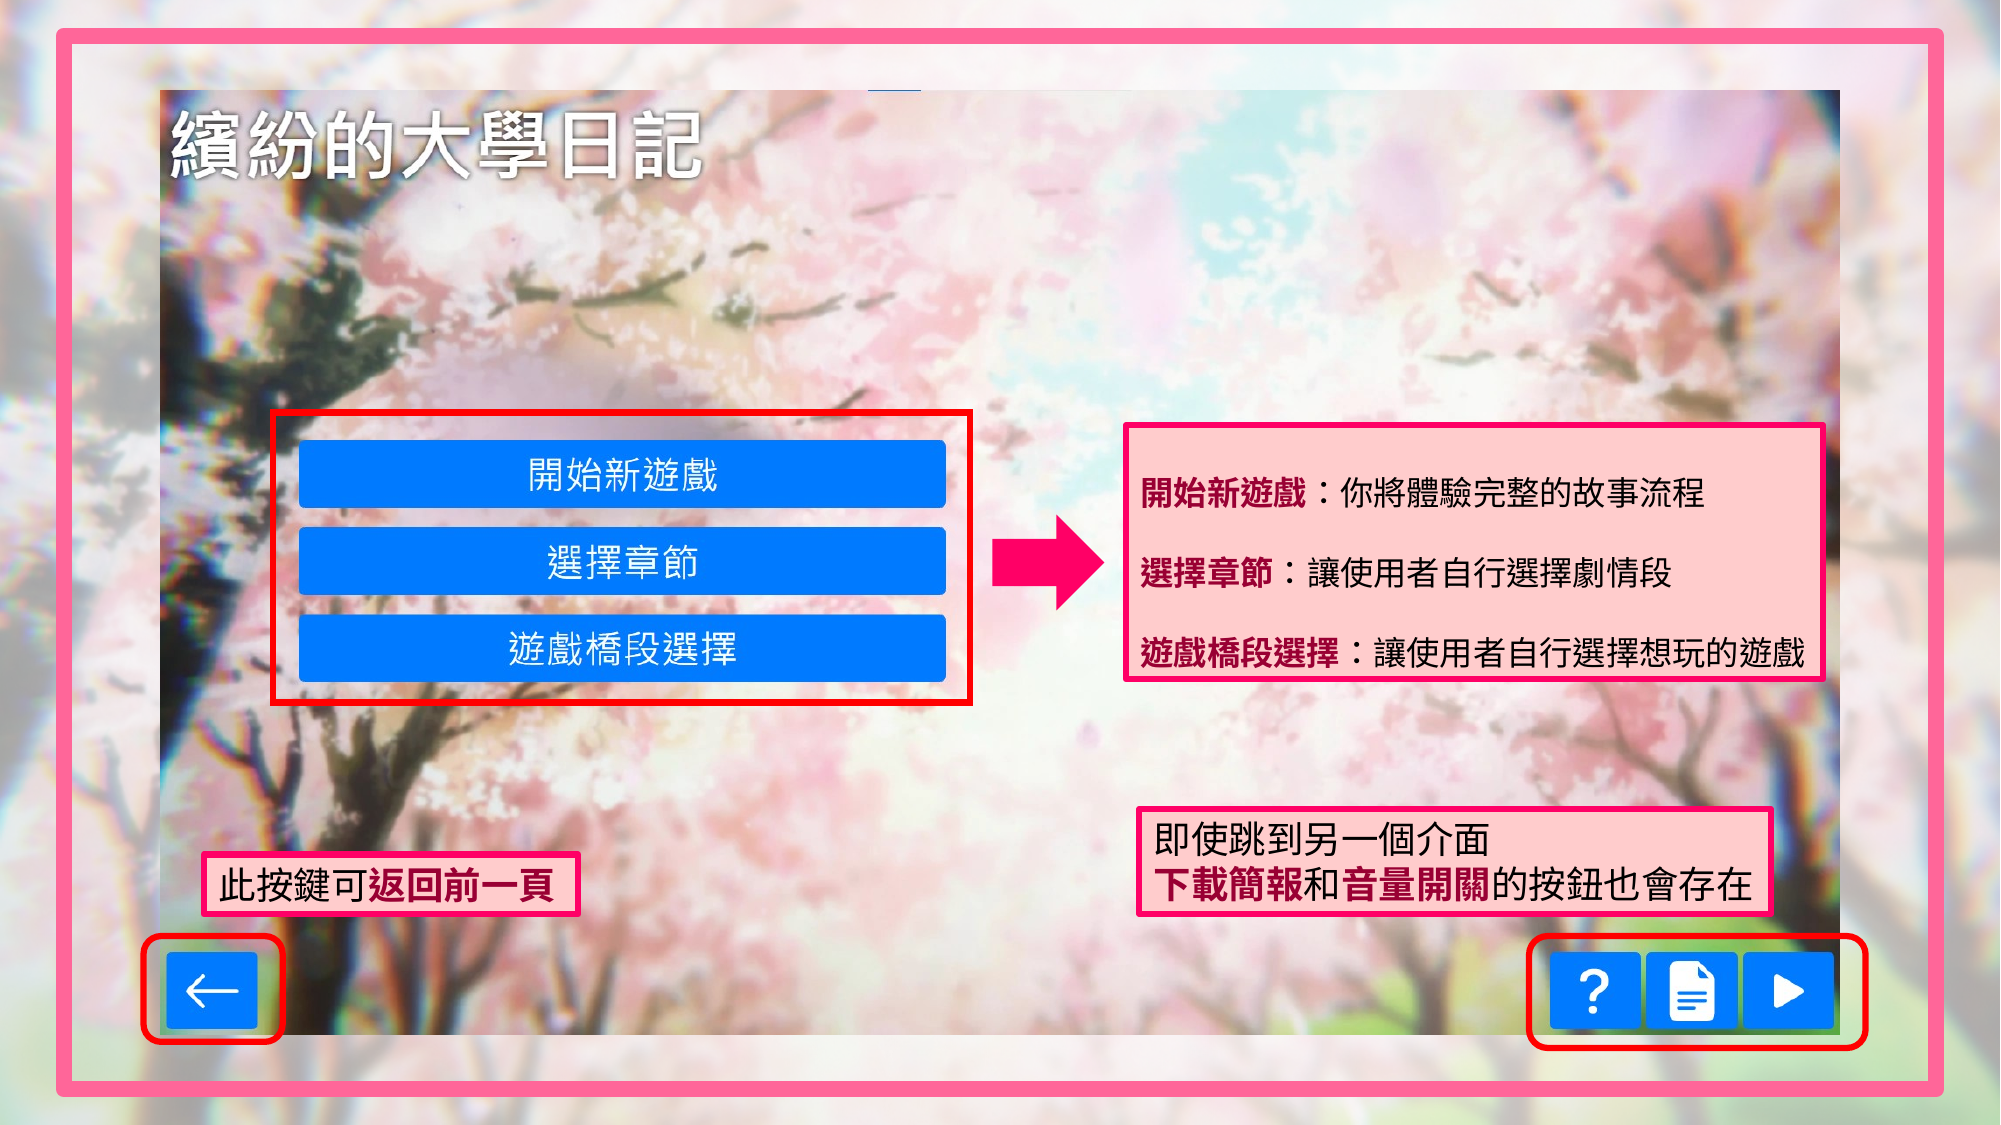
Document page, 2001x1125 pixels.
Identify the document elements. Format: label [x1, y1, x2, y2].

picture [160, 89, 1840, 1035]
text_box [142, 935, 281, 1043]
text_box [1528, 935, 1867, 1050]
text_box [63, 35, 1937, 1090]
